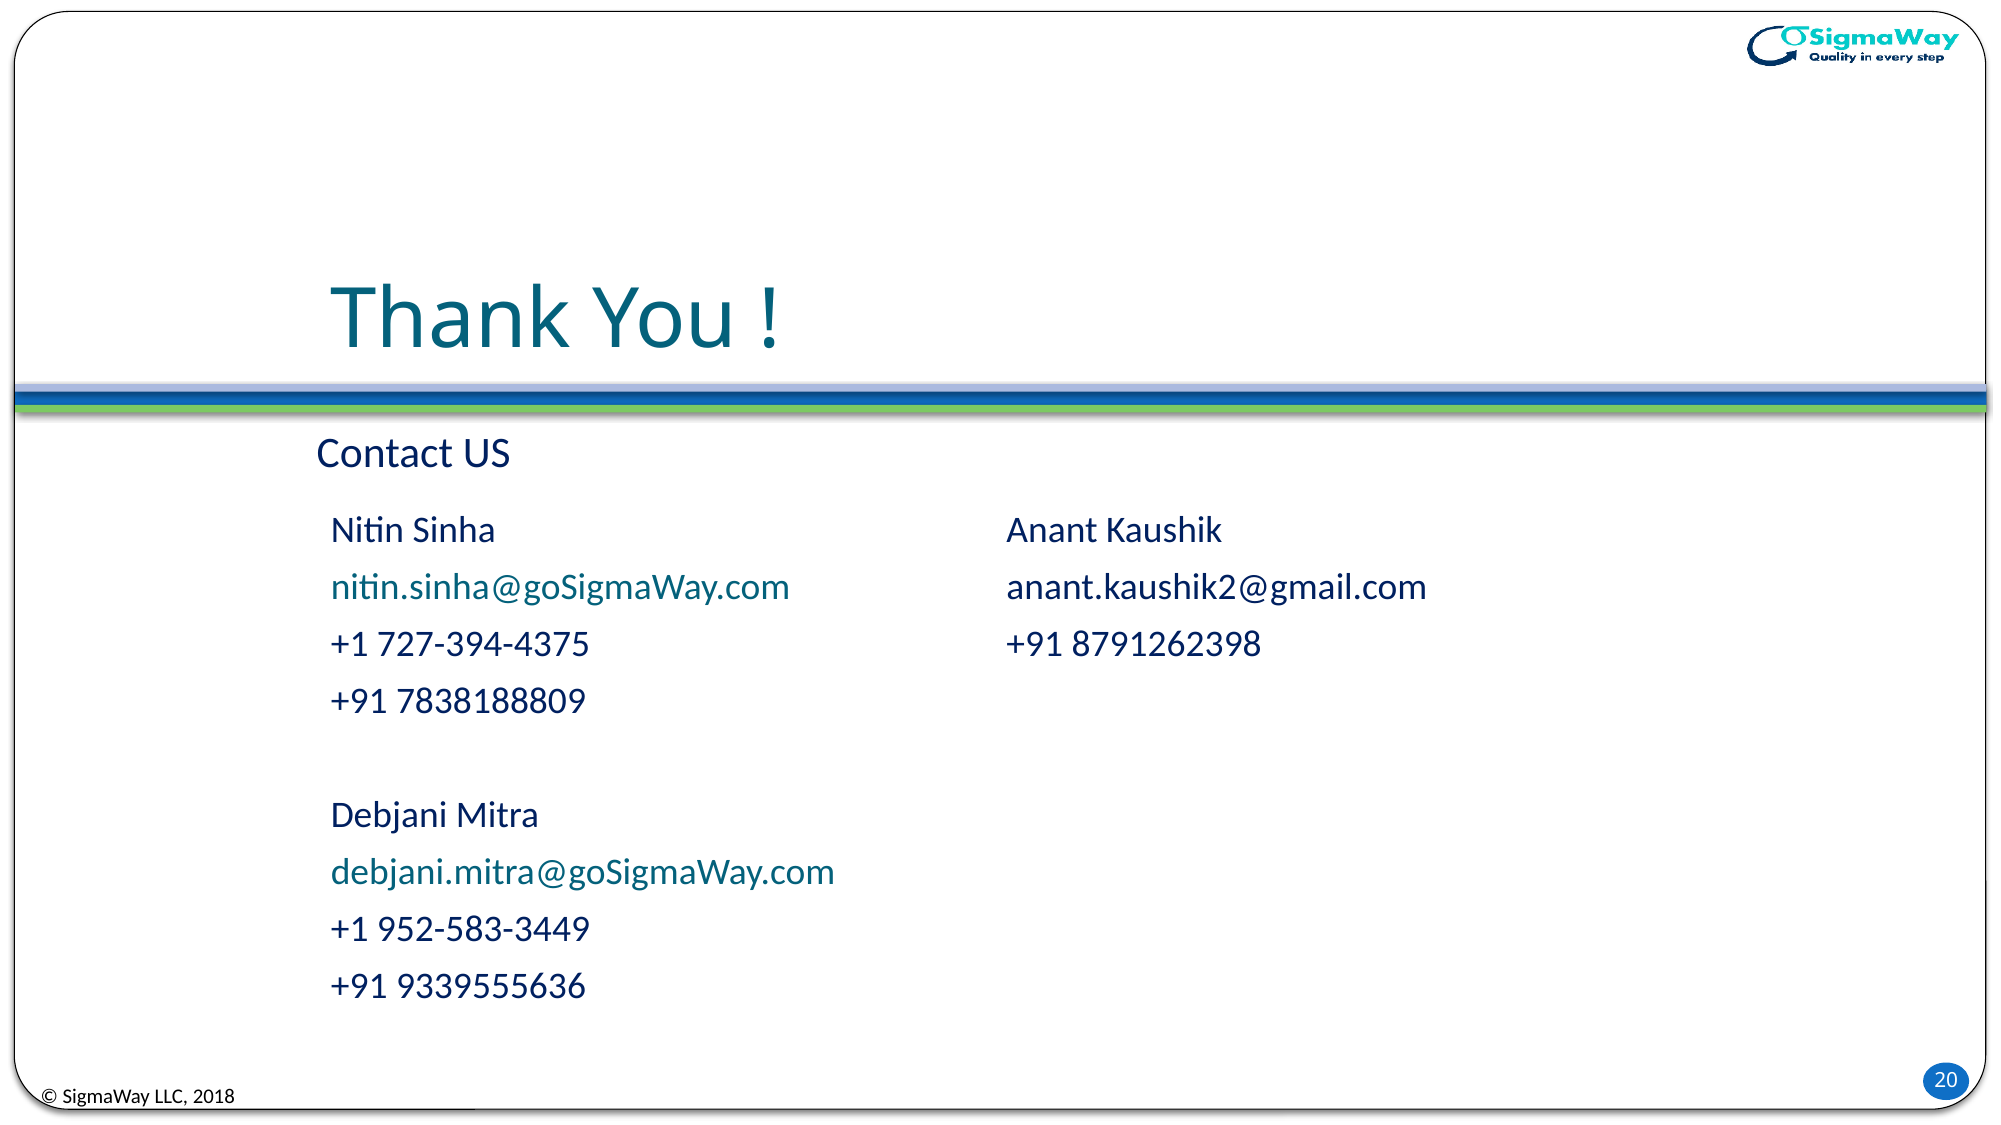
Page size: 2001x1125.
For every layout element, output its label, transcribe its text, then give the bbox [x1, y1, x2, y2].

picture [1744, 21, 1960, 69]
footer © SigmaWay LLC, 2018 [25, 1074, 893, 1125]
title Thank You ! [315, 156, 1698, 380]
list Nitin Sinha nitin.sinha@goSigmaWay.com +1 727-394-4375 +91 7838188809 Debjani Mitra debjani.mitra@goSigmaWay.com +1 952-583-3449 +91 9339555636 Anant Kaushik anant.kaushik2@gmail.com +91 8791262398 [315, 497, 1698, 1028]
text_box Contact US [301, 416, 1117, 485]
